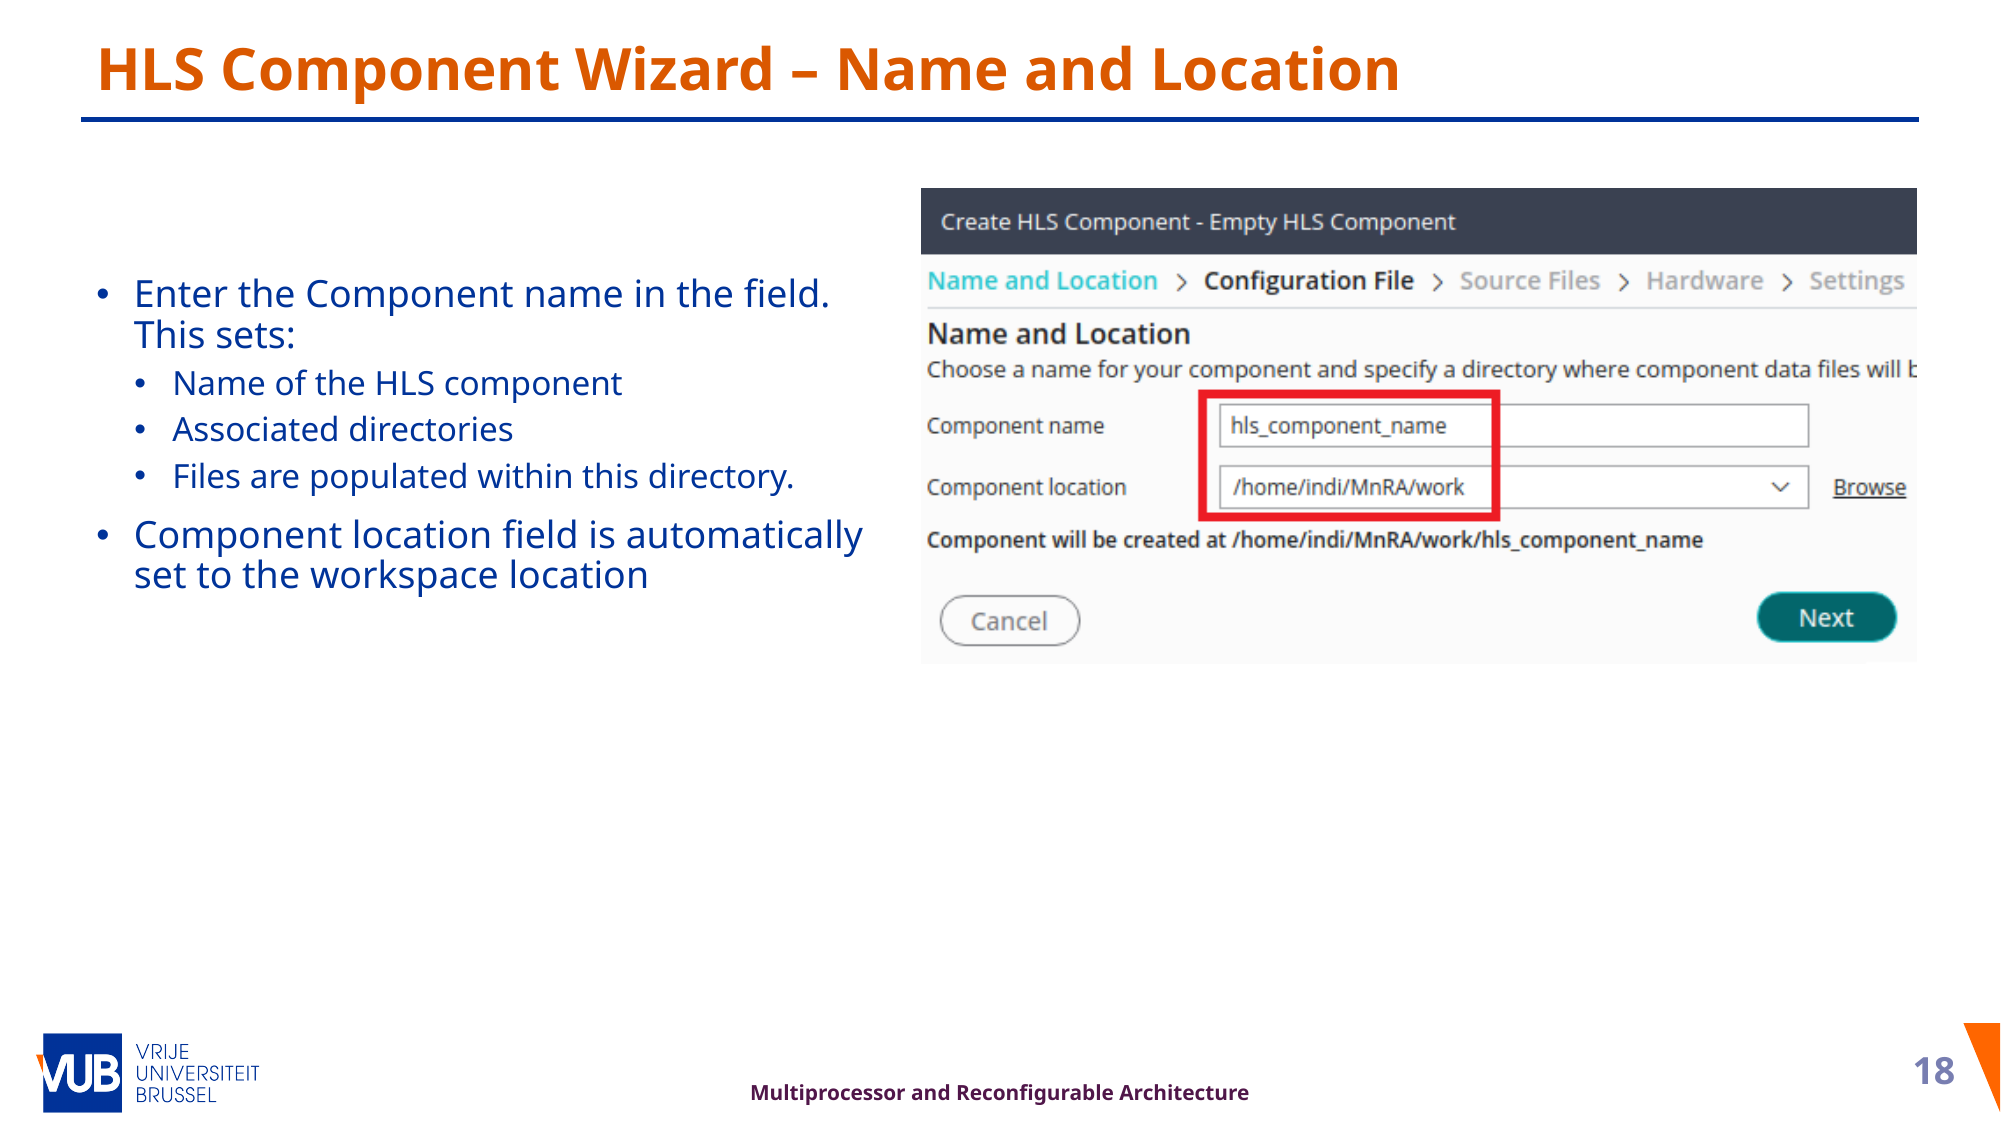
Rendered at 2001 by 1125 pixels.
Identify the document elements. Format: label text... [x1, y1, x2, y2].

slide_number 17 [1520, 1042, 1971, 1103]
title HLS Component Wizard – Name and Location [81, 22, 1920, 122]
picture [920, 187, 1918, 665]
list Enter the Component name in the field. This sets: Name of the HLS component Associated directories Files are populated within this directory. Component location field is automatically set to the workspace location [81, 140, 906, 1014]
picture [29, 1023, 266, 1123]
